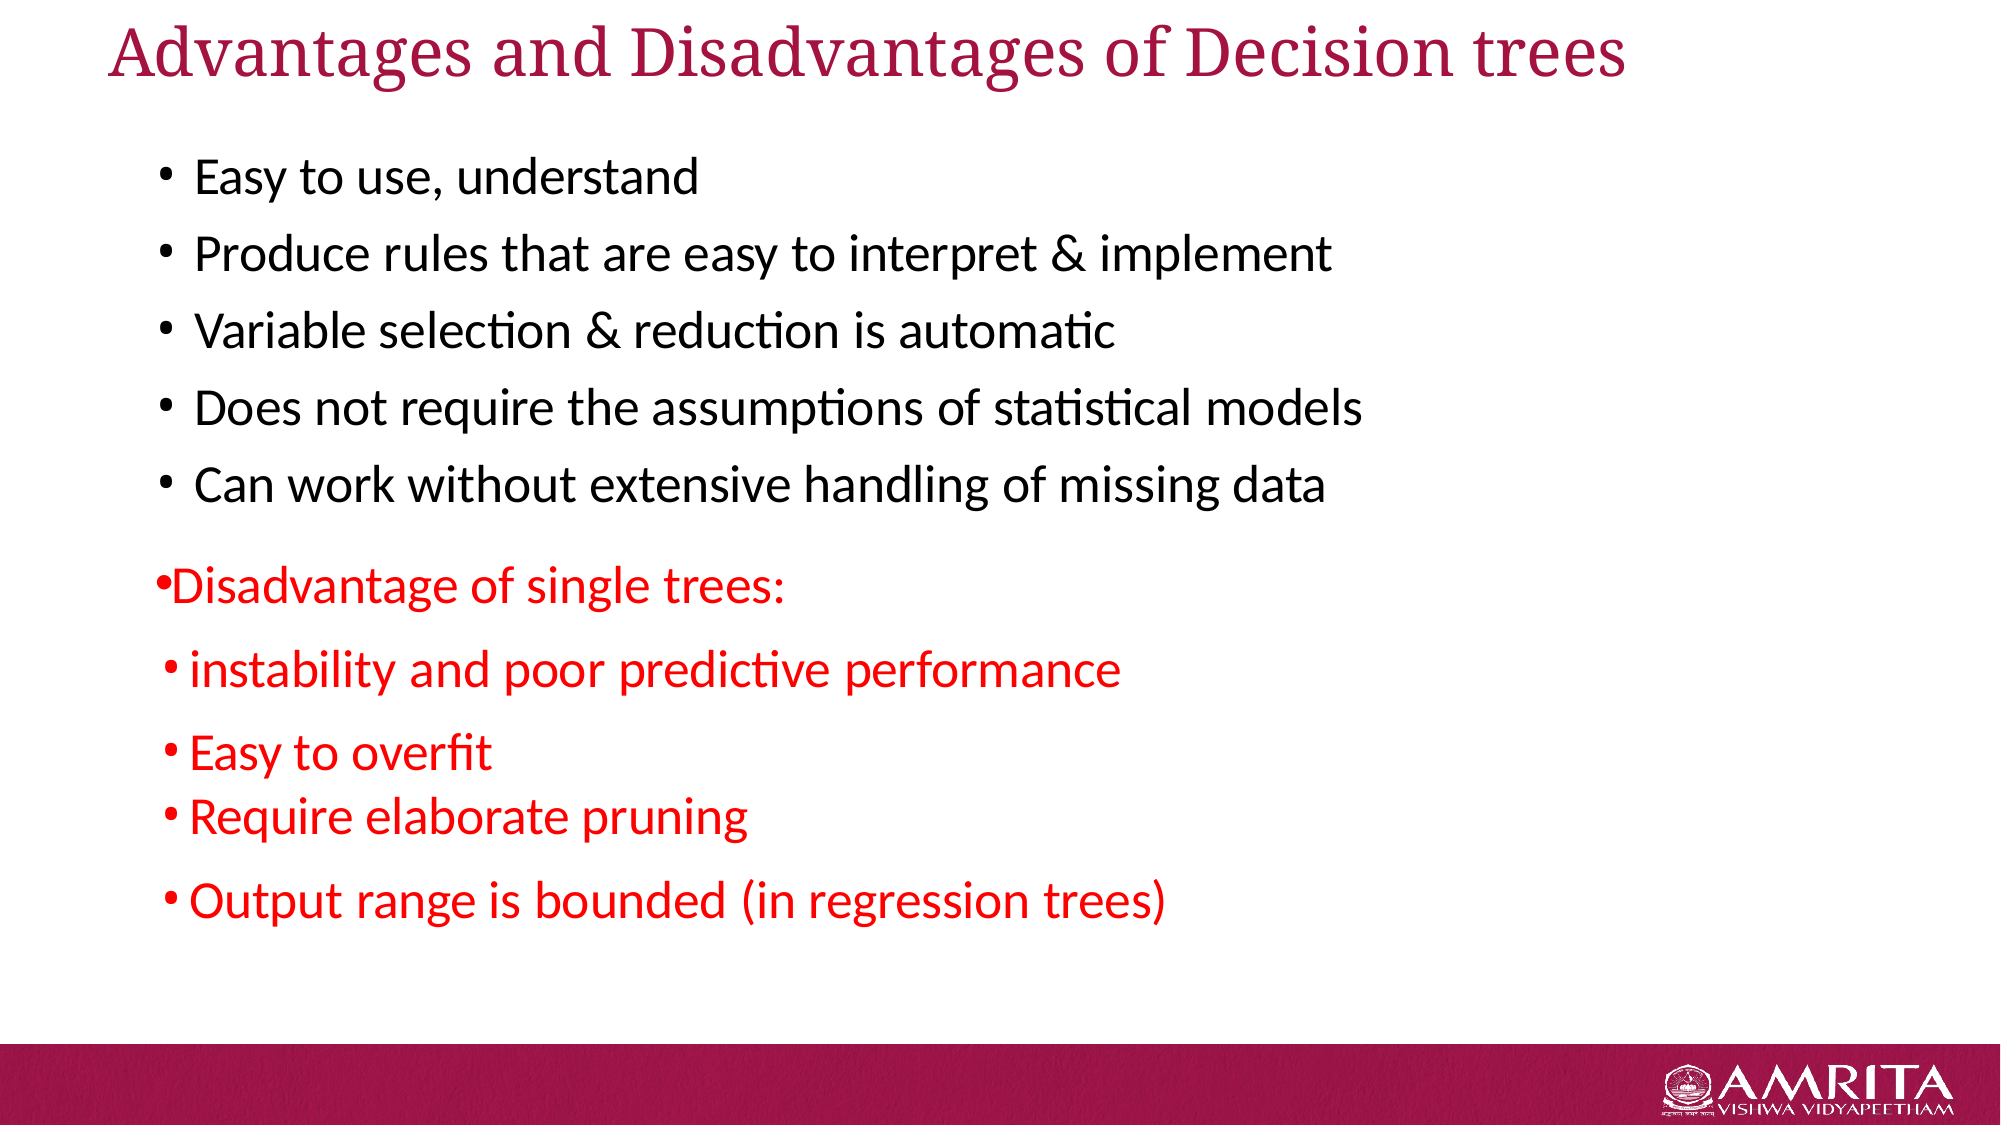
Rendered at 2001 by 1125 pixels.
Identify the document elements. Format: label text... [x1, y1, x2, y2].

title Advantages and Disadvantages of Decision trees [93, 57, 1933, 134]
picture [0, 1044, 2001, 1125]
list Easy to use, understand Produce rules that are easy to interpret & implement Variable selection & reduction is automatic Does not require the assumptions of statistical models Can work without extensive handling of missing data Disadvantage of single trees: instability and poor predictive performance Easy to overfit Require elaborate pruning Output range is bounded (in regression trees) [139, 133, 1979, 939]
